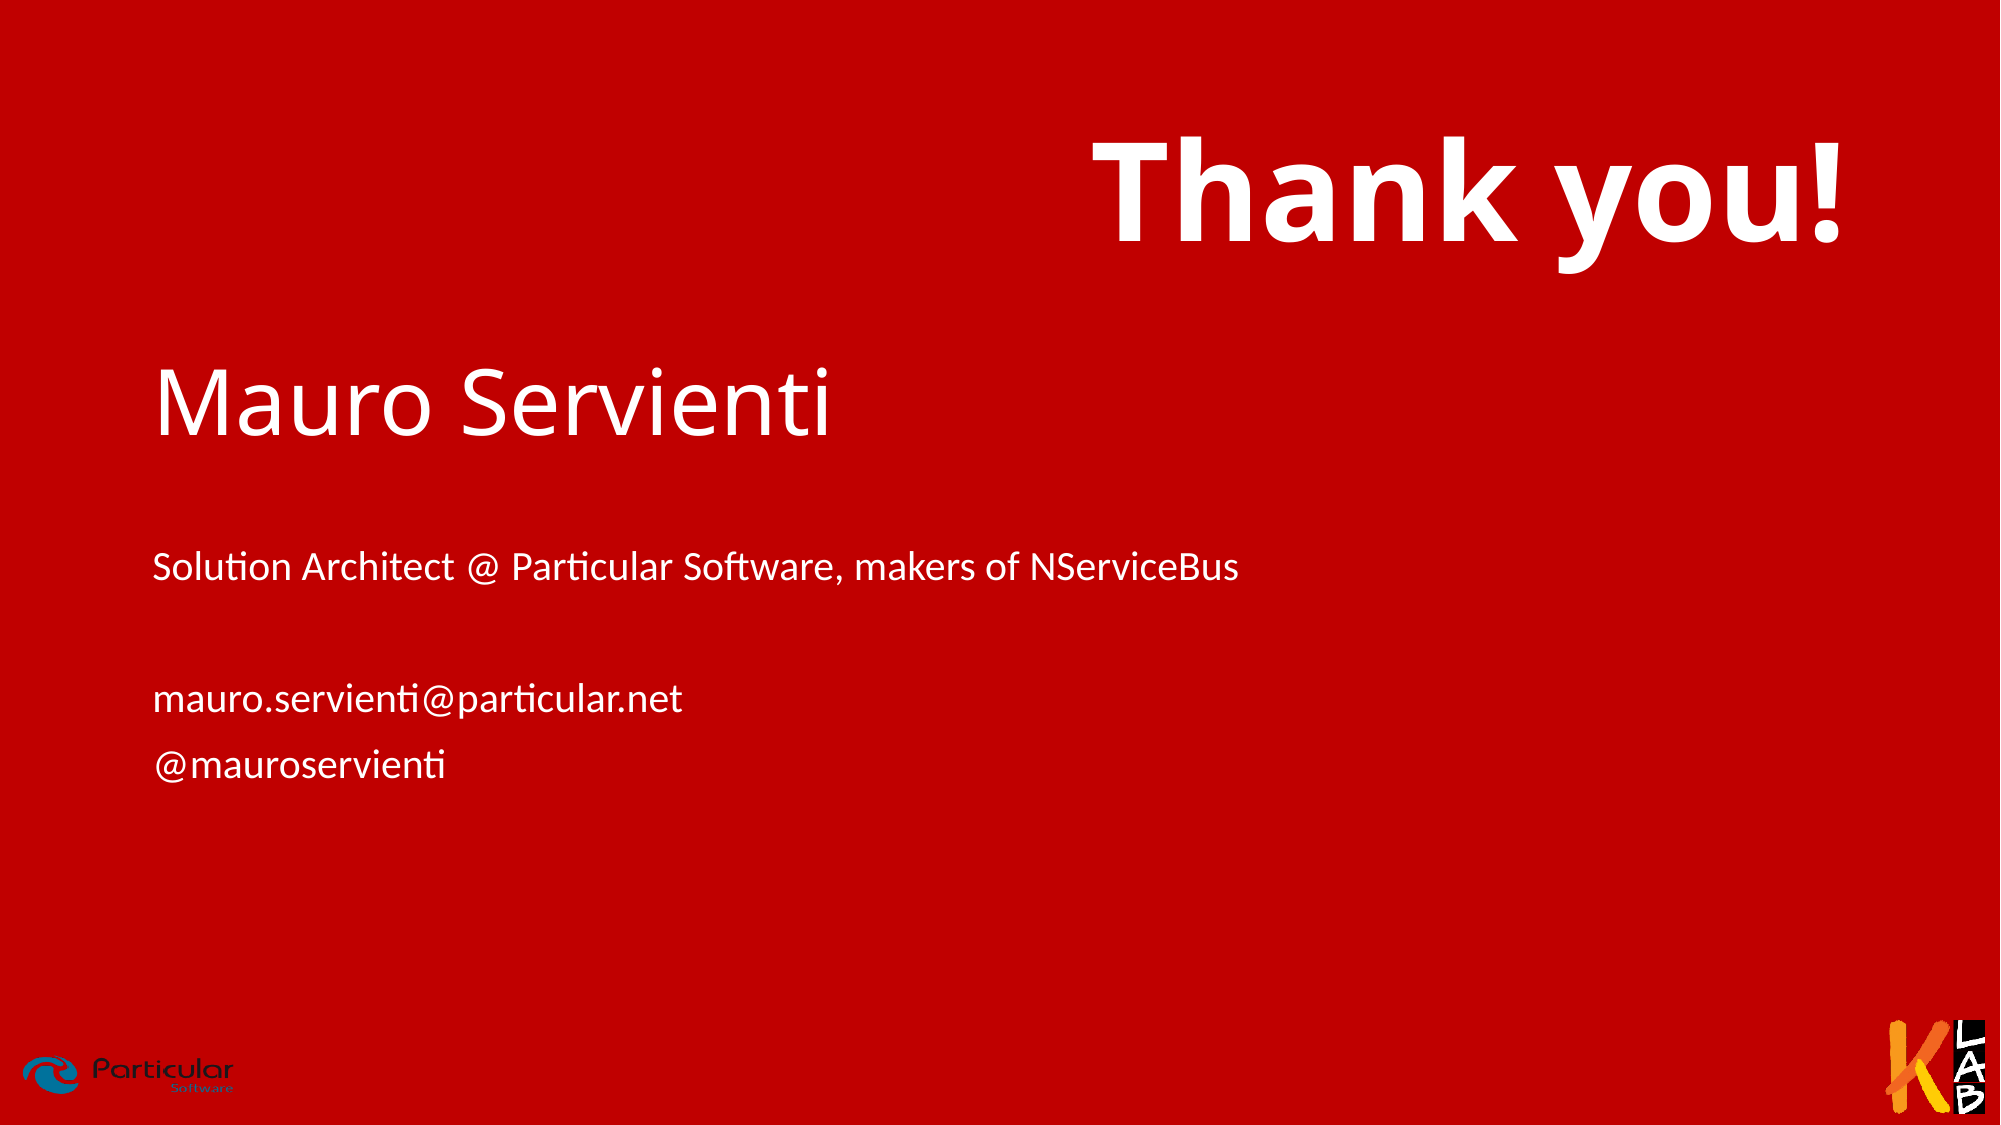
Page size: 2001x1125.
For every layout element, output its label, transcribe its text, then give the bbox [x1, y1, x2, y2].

text_box Thank you! [137, 87, 1863, 306]
list Solution Architect @ Particular Software, makers of NServiceBus mauro.servienti@particular.net @mauroservienti [137, 537, 1863, 983]
picture [0, 1021, 285, 1125]
picture [1881, 1017, 1988, 1117]
title Mauro Servienti [137, 306, 1863, 515]
